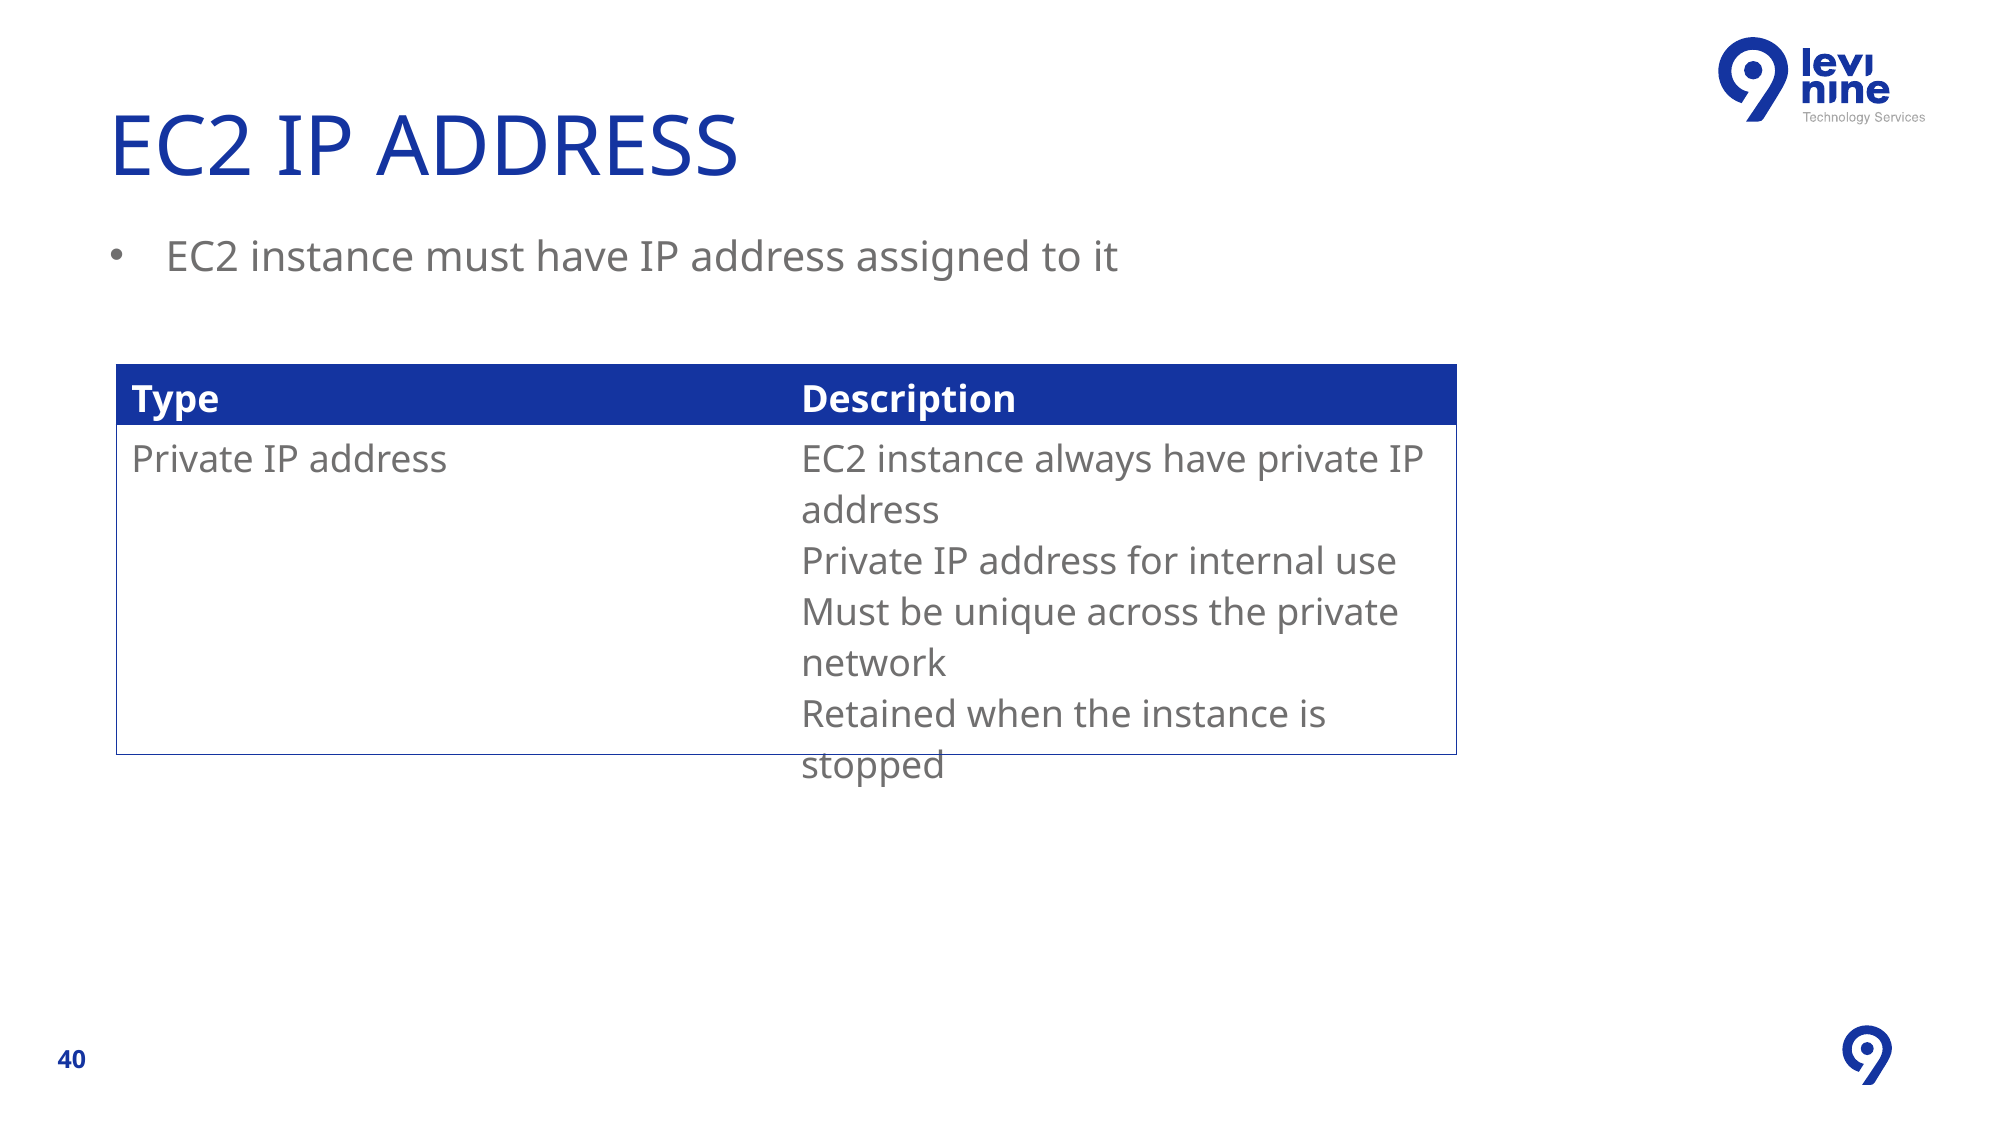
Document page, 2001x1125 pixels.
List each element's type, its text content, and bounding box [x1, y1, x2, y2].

text_box EC2 instance must have IP address assigned to it [103, 223, 1686, 436]
table_header Description [786, 365, 1456, 424]
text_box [1718, 37, 1925, 125]
slide_number 40 [57, 1045, 103, 1077]
table_cell Private IP address [117, 425, 786, 754]
table_header Type [117, 365, 786, 424]
title EC2 IP ADDRESS [108, 84, 1497, 223]
table_cell EC2 instance always have private IP address Private IP address for internal use Must be unique across the private network Retained when the instance is stopped [786, 425, 1456, 754]
